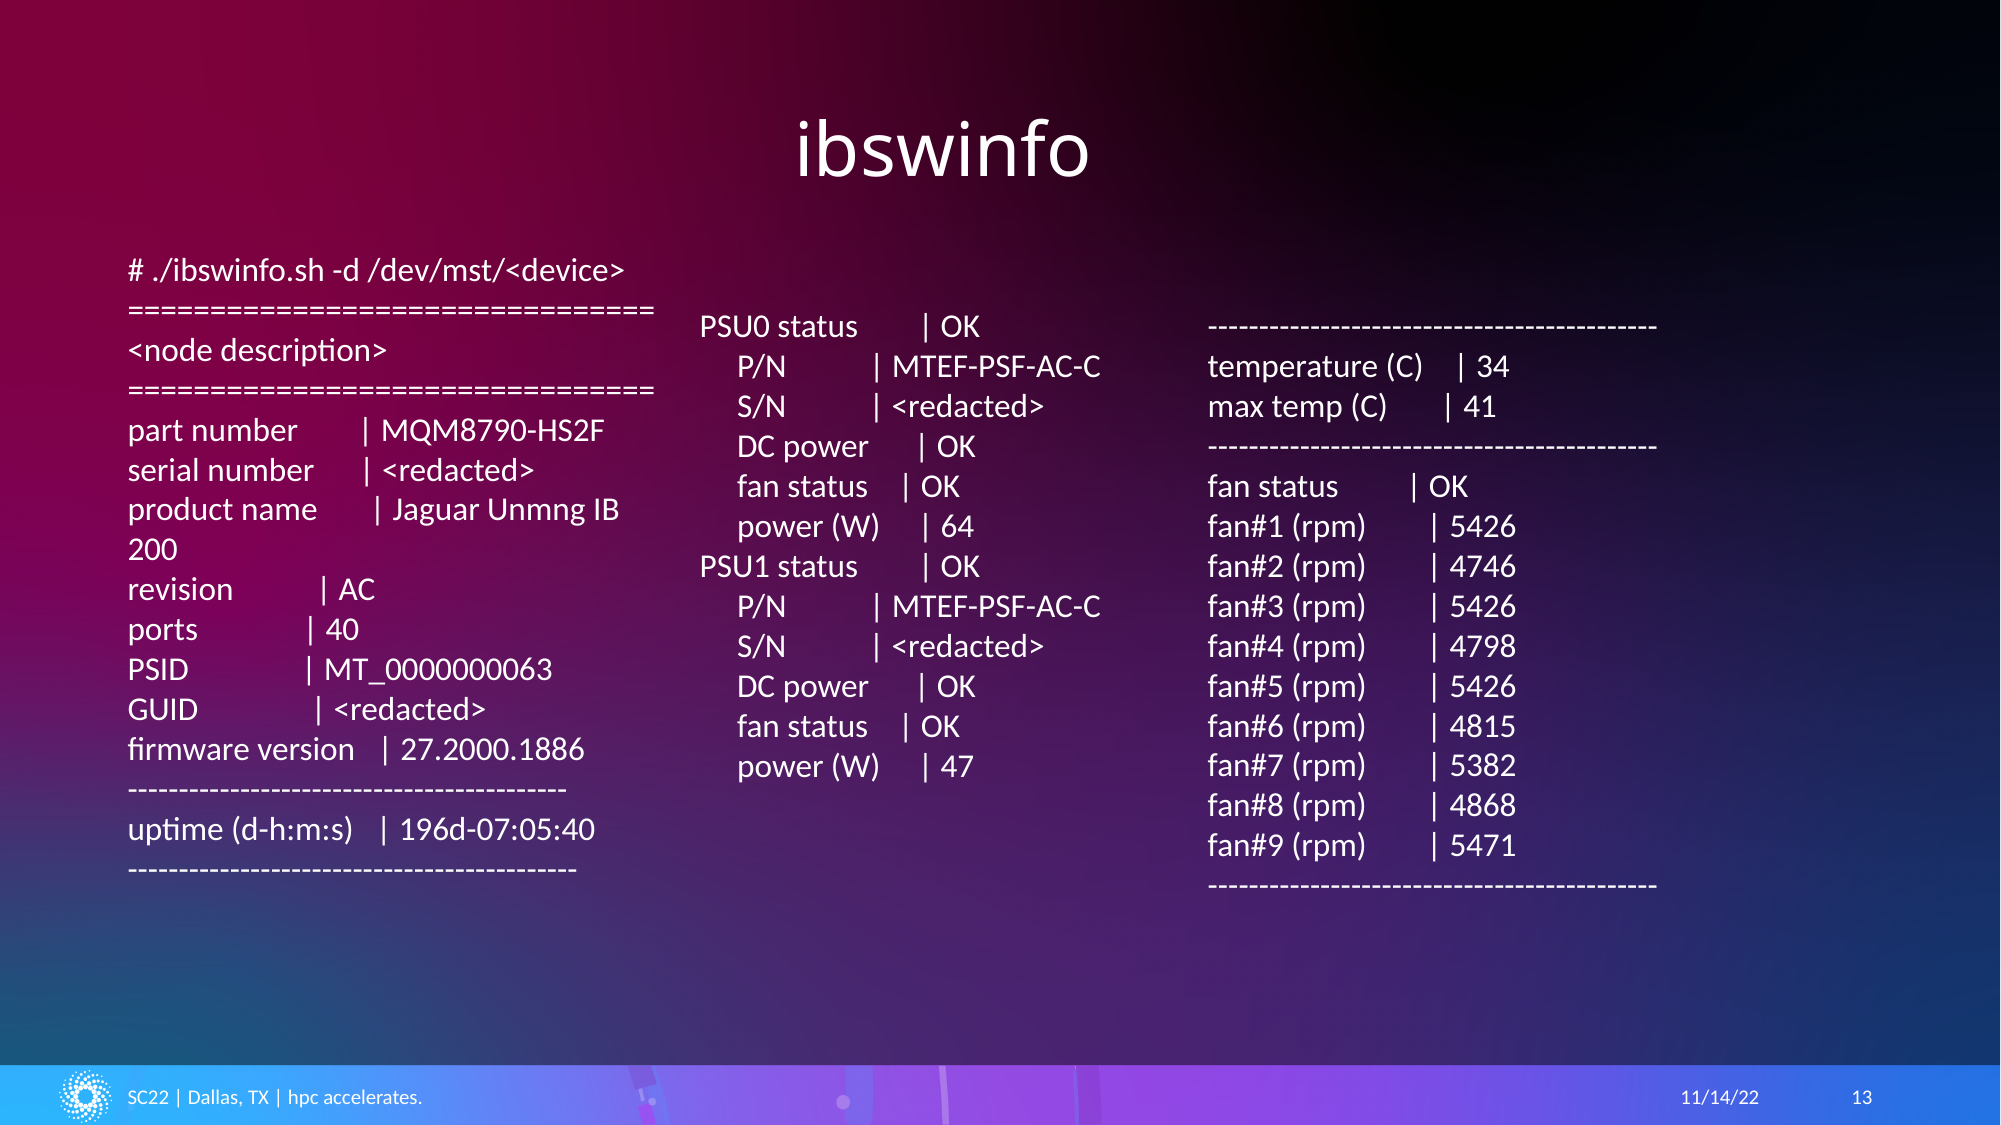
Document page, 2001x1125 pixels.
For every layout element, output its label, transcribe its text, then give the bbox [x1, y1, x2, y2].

text_box -------------------------------------------- temperature (C) | 34 max temp (C) | 41 -------------------------------------------- fan status | OK fan#1 (rpm) | 5426 fan#2 (rpm) | 4746 fan#3 (rpm) | 5426 fan#4 (rpm) | 4798 fan#5 (rpm) | 5426 fan#6 (rpm) | 4815 fan#7 (rpm) | 5382 fan#8 (rpm) | 4868 fan#9 (rpm) | 5471 -------------------------------------------- [1192, 297, 1693, 911]
picture [0, 0, 2001, 1125]
list # ./ibswinfo.sh -d /dev/mst/<device> ================================ <node description> ================================ part number | MQM8790-HS2F serial number | <redacted> product name | Jaguar Unmng IB 200 revision | AC ports | 40 PSID | MT_0000000063 GUID | <redacted> firmware version | 27.2000.1886 ------------------------------------------- uptime (d-h:m:s) | 196d-07:05:40 -------------------------------------------- [112, 240, 685, 949]
title ibswinfo [112, 64, 1775, 229]
slide_number 13 [1797, 1070, 1888, 1124]
footer SC22 | Dallas, TX | hpc accelerates. [112, 1070, 1490, 1124]
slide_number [1511, 1070, 1775, 1124]
text_box PSU0 status | OK P/N | MTEF-PSF-AC-C S/N | <redacted> DC power | OK fan status | OK power (W) | 64 PSU1 status | OK P/N | MTEF-PSF-AC-C S/N | <redacted> DC power | OK fan status | OK power (W) | 47 [684, 297, 1192, 821]
